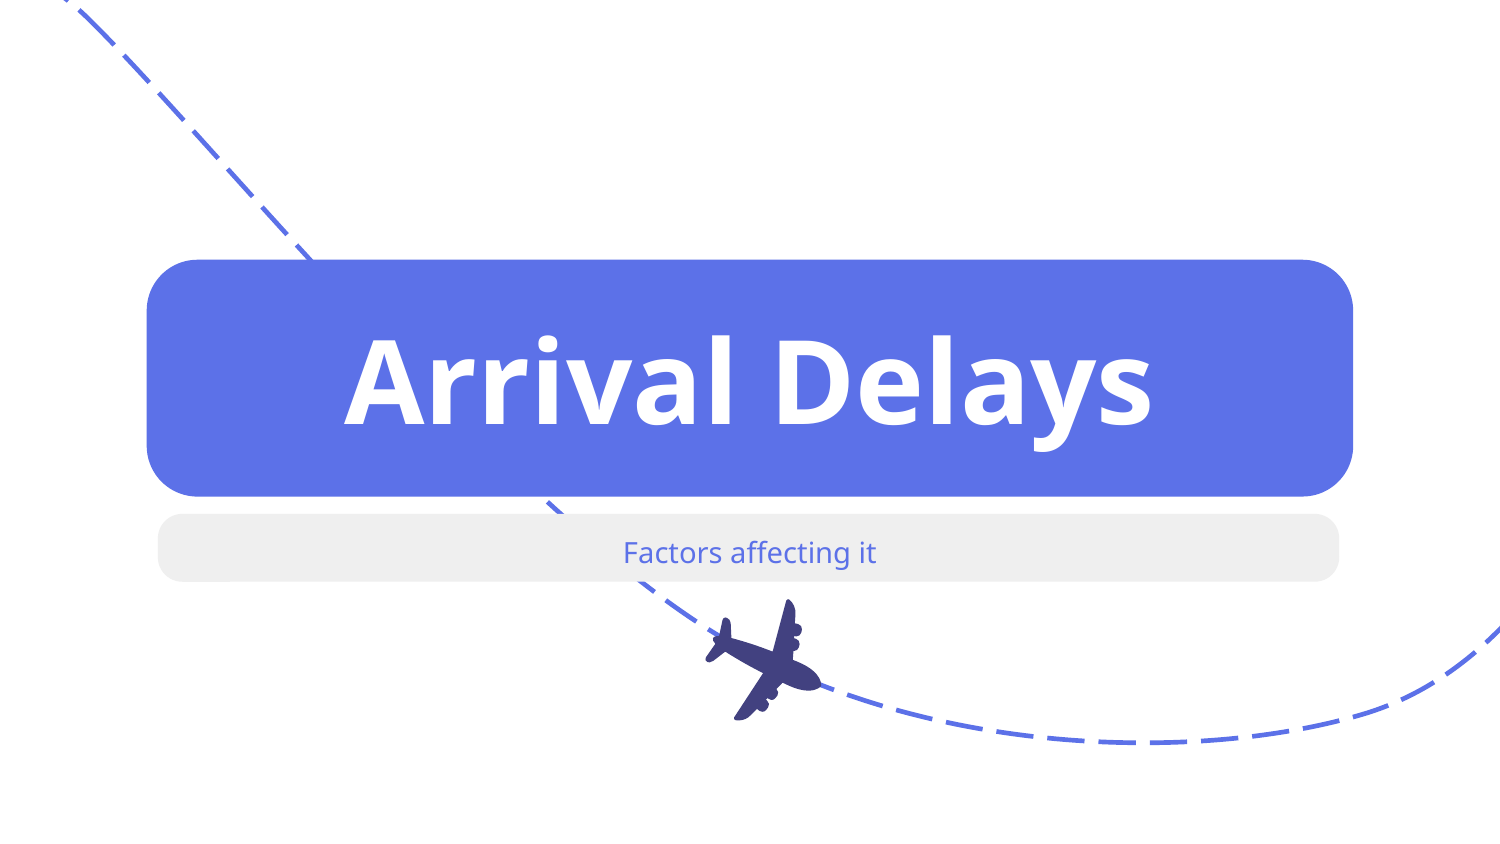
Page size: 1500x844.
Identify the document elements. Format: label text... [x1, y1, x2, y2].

title Arrival Delays [44, 284, 1456, 472]
subtitle Factors affecting it [173, 513, 1327, 577]
